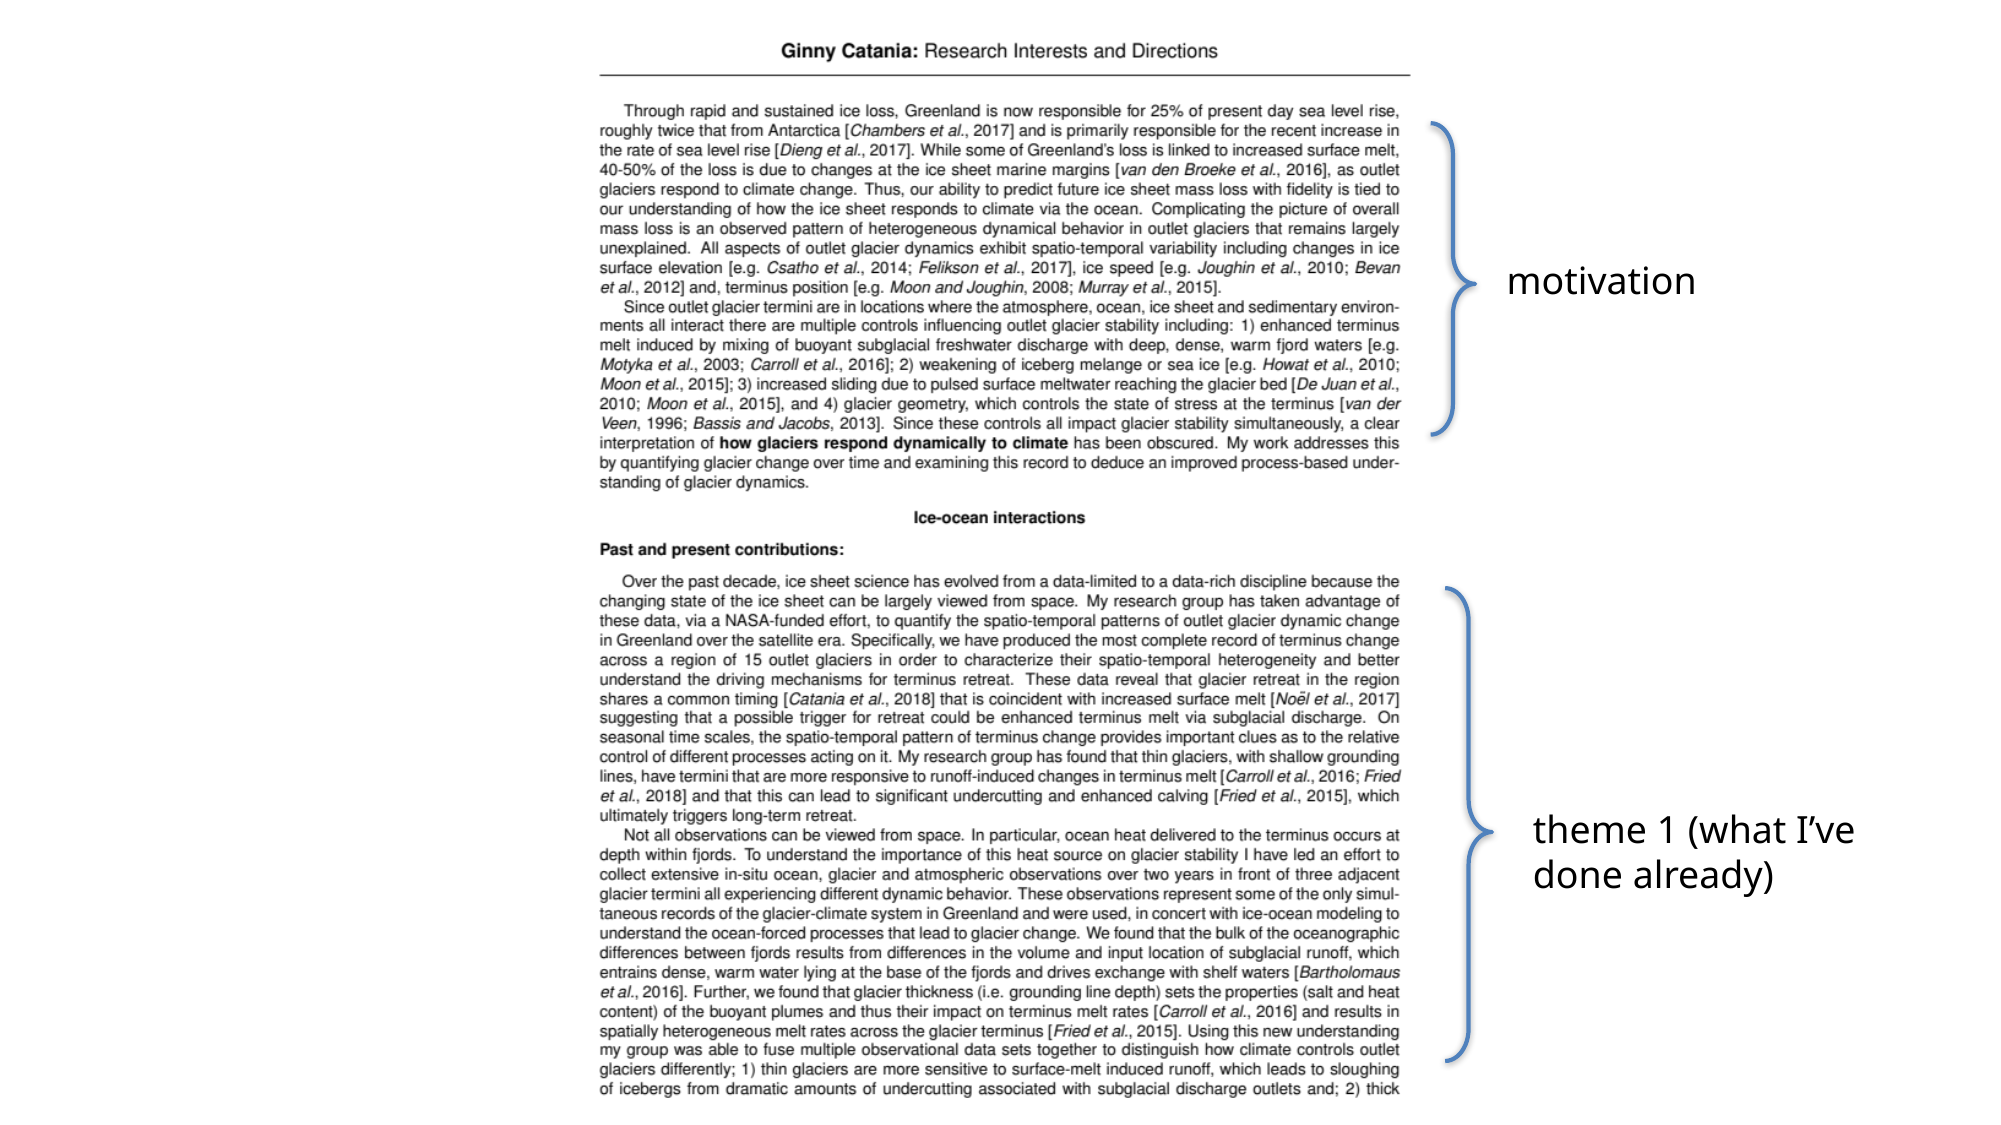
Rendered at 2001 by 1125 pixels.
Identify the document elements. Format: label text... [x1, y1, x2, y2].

text_box theme 1 (what I’ve done already) [1518, 798, 1915, 904]
text_box motivation [1497, 249, 1889, 310]
picture [493, 0, 1492, 1125]
